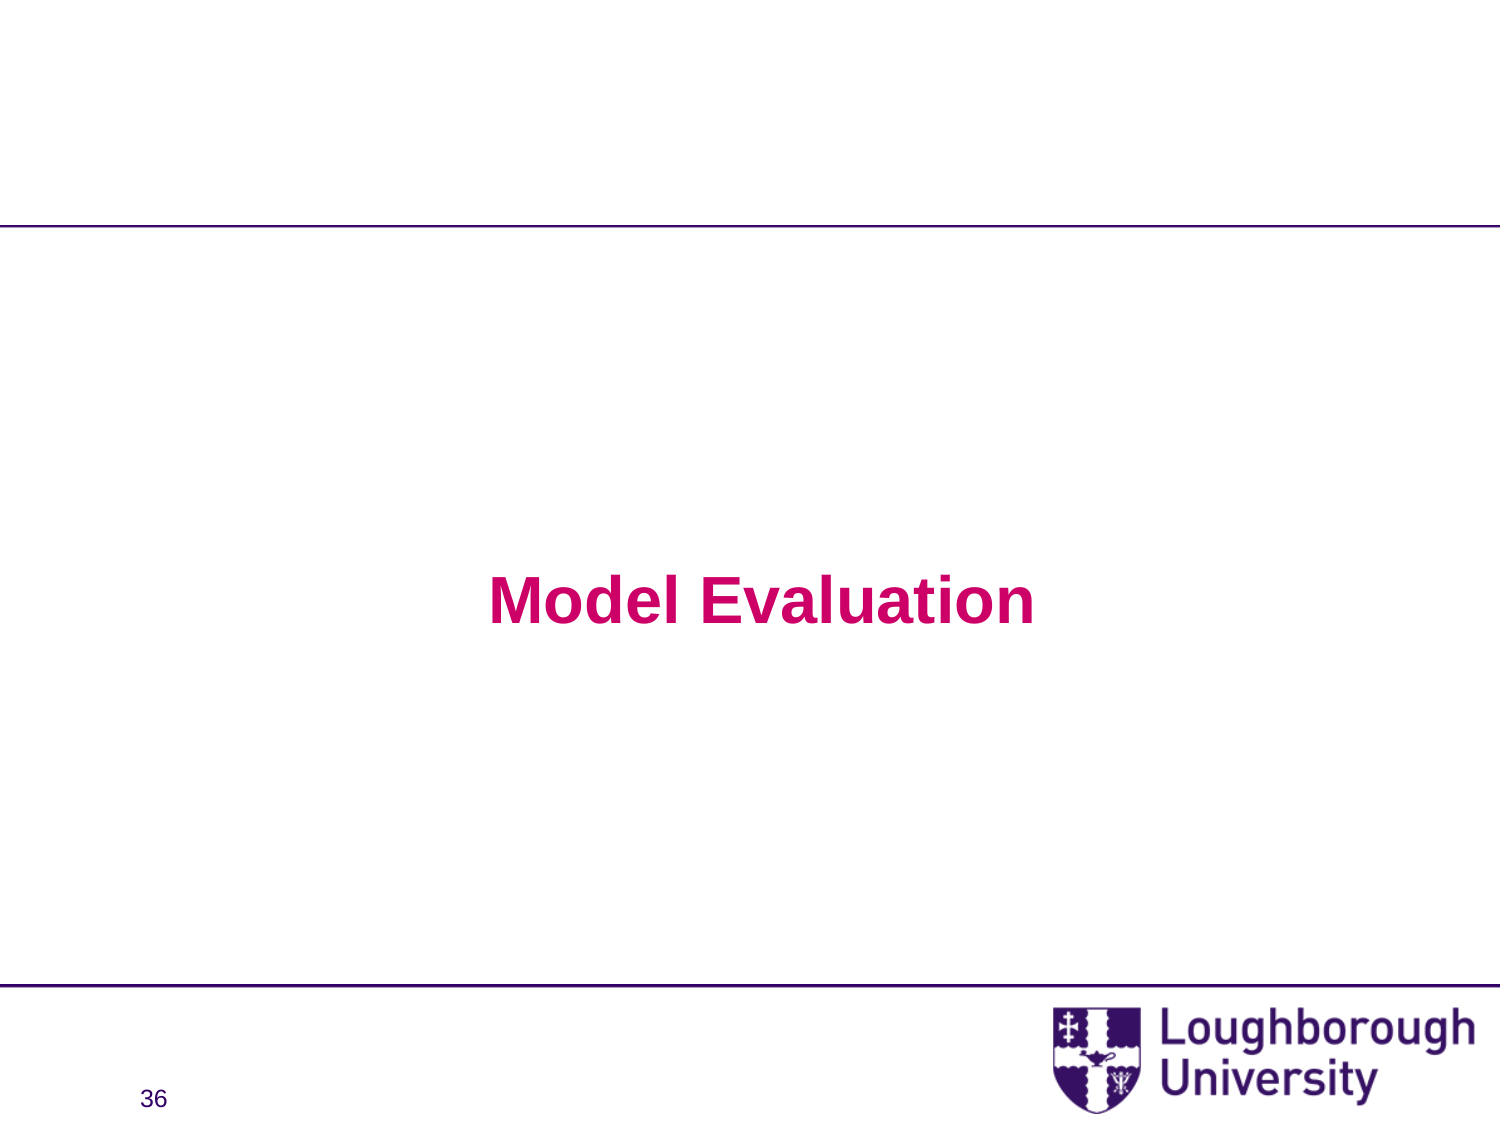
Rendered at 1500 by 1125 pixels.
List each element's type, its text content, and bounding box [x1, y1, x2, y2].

slide_number 36 [124, 1074, 226, 1107]
title Model Evaluation [125, 515, 1400, 678]
picture [0, 225, 1500, 249]
picture [0, 984, 1500, 1125]
